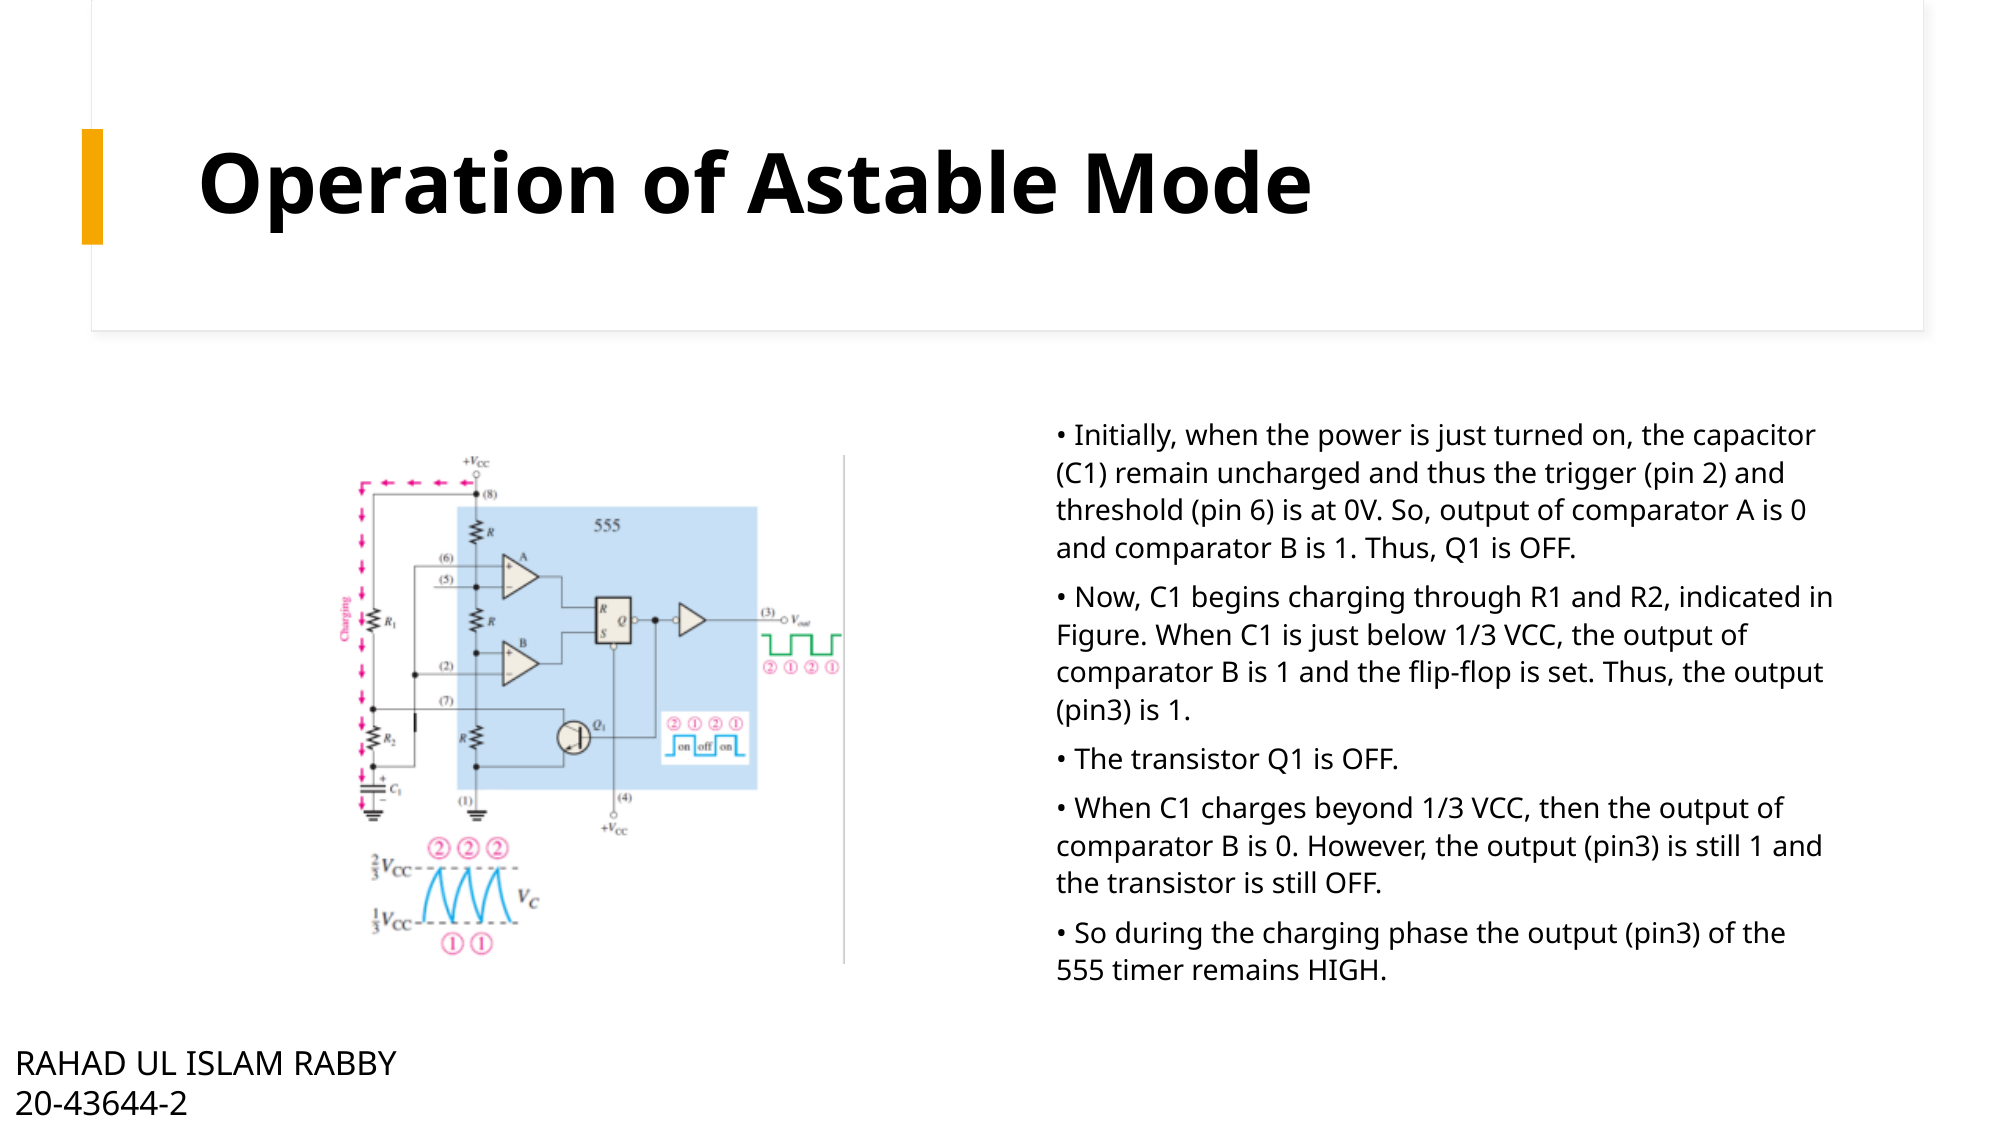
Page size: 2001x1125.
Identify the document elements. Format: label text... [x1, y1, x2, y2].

title Operation of Astable Mode [183, 90, 1851, 284]
text_box RAHAD UL ISLAM RABBY 20-43644-2 [0, 1034, 539, 1125]
list • Initially, when the power is just turned on, the capacitor (C1) remain uncharged and thus the trigger (pin 2) and threshold (pin 6) is at 0V. So, output of comparator A is 0 and comparator B is 1. Thus, Q1 is OFF. • Now, C1 begins charging through R1 and R2, indicated in Figure. When C1 is just below 1/3 VCC, the output of comparator B is 1 and the flip-flop is set. Thus, the output (pin3) is 1. • The transistor Q1 is OFF. • When C1 charges beyond 1/3 VCC, then the output of comparator B is 0. However, the output (pin3) is still 1 and the transistor is still OFF. • So during the charging phase the output (pin3) of the 555 timer remains HIGH. [1041, 406, 1851, 1013]
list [331, 455, 845, 964]
